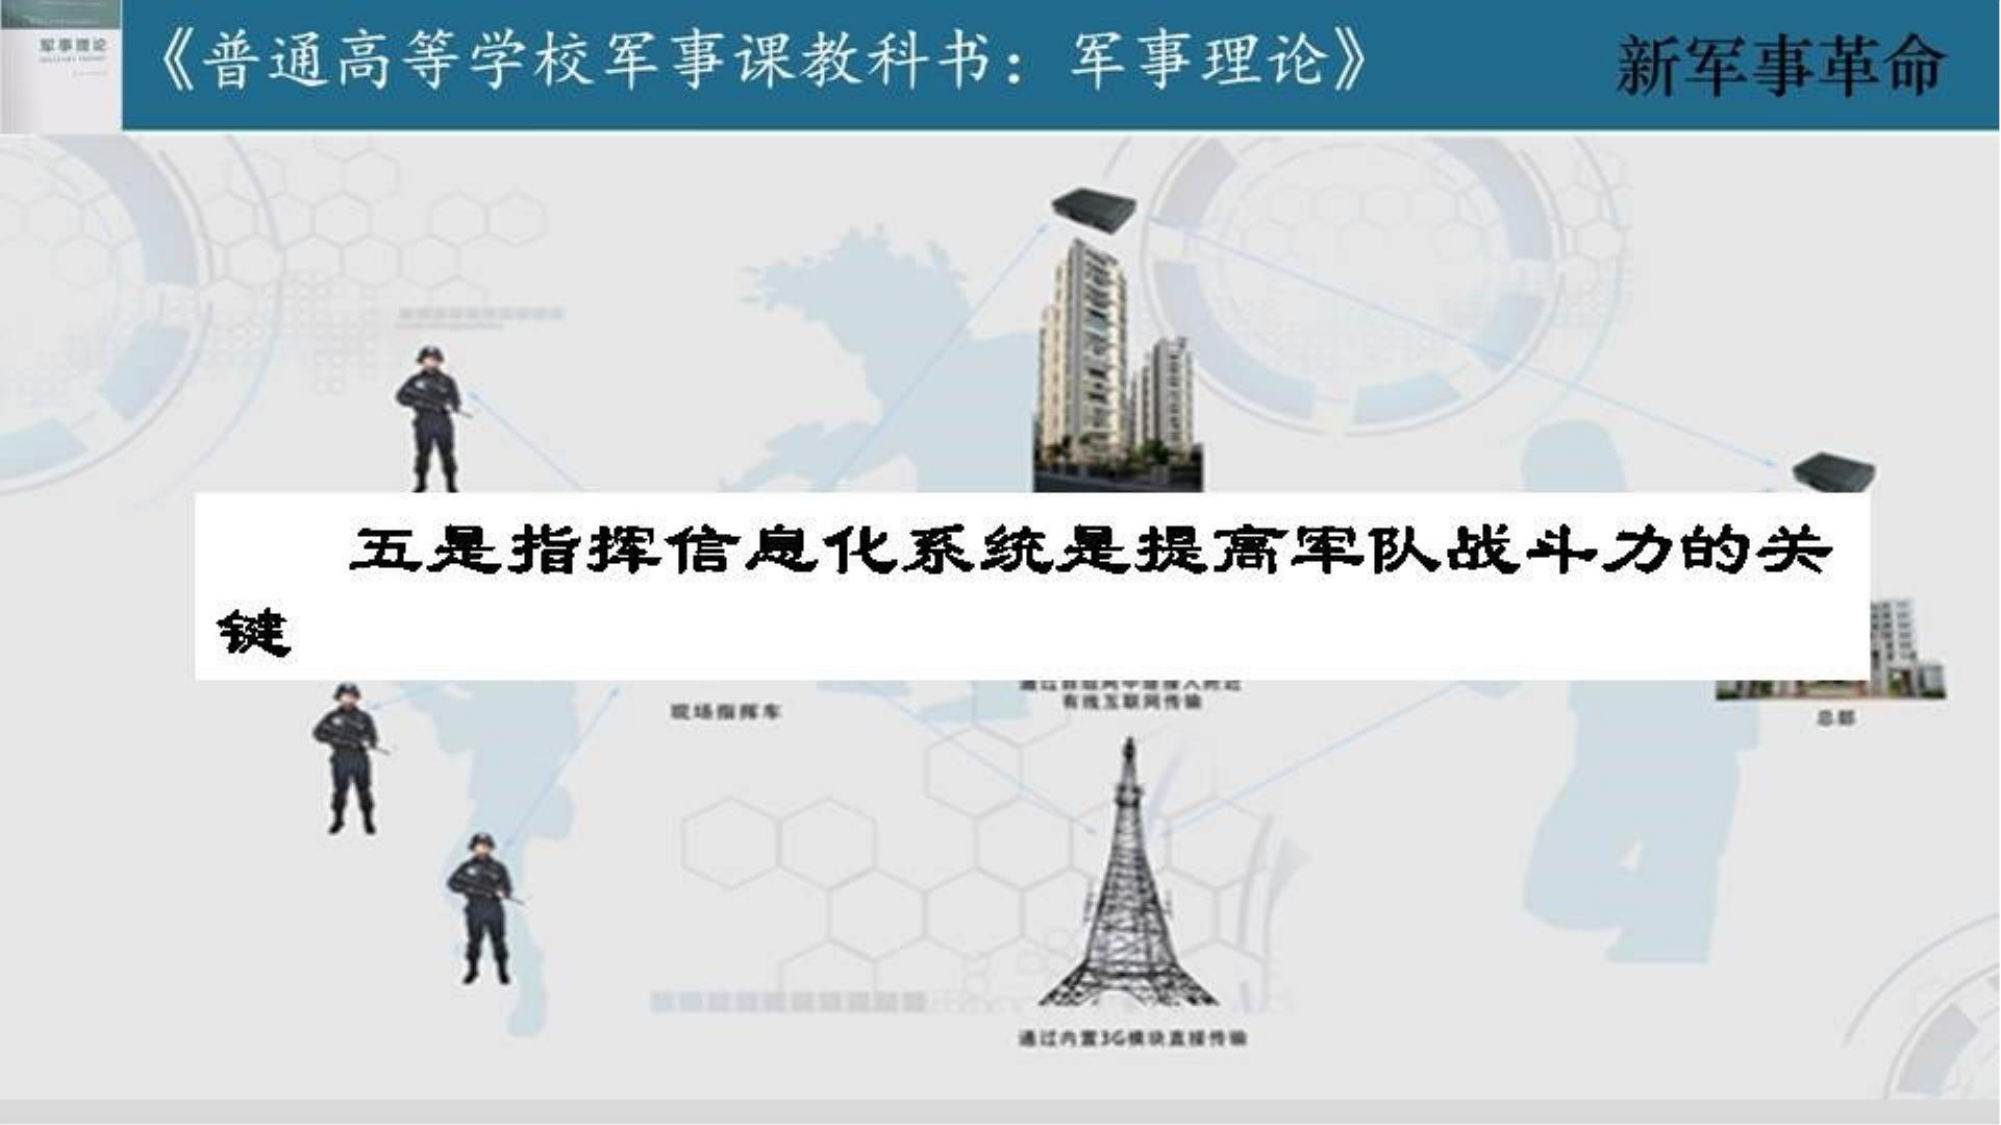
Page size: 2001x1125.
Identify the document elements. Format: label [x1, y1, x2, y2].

text_box [0, 0, 2000, 1125]
